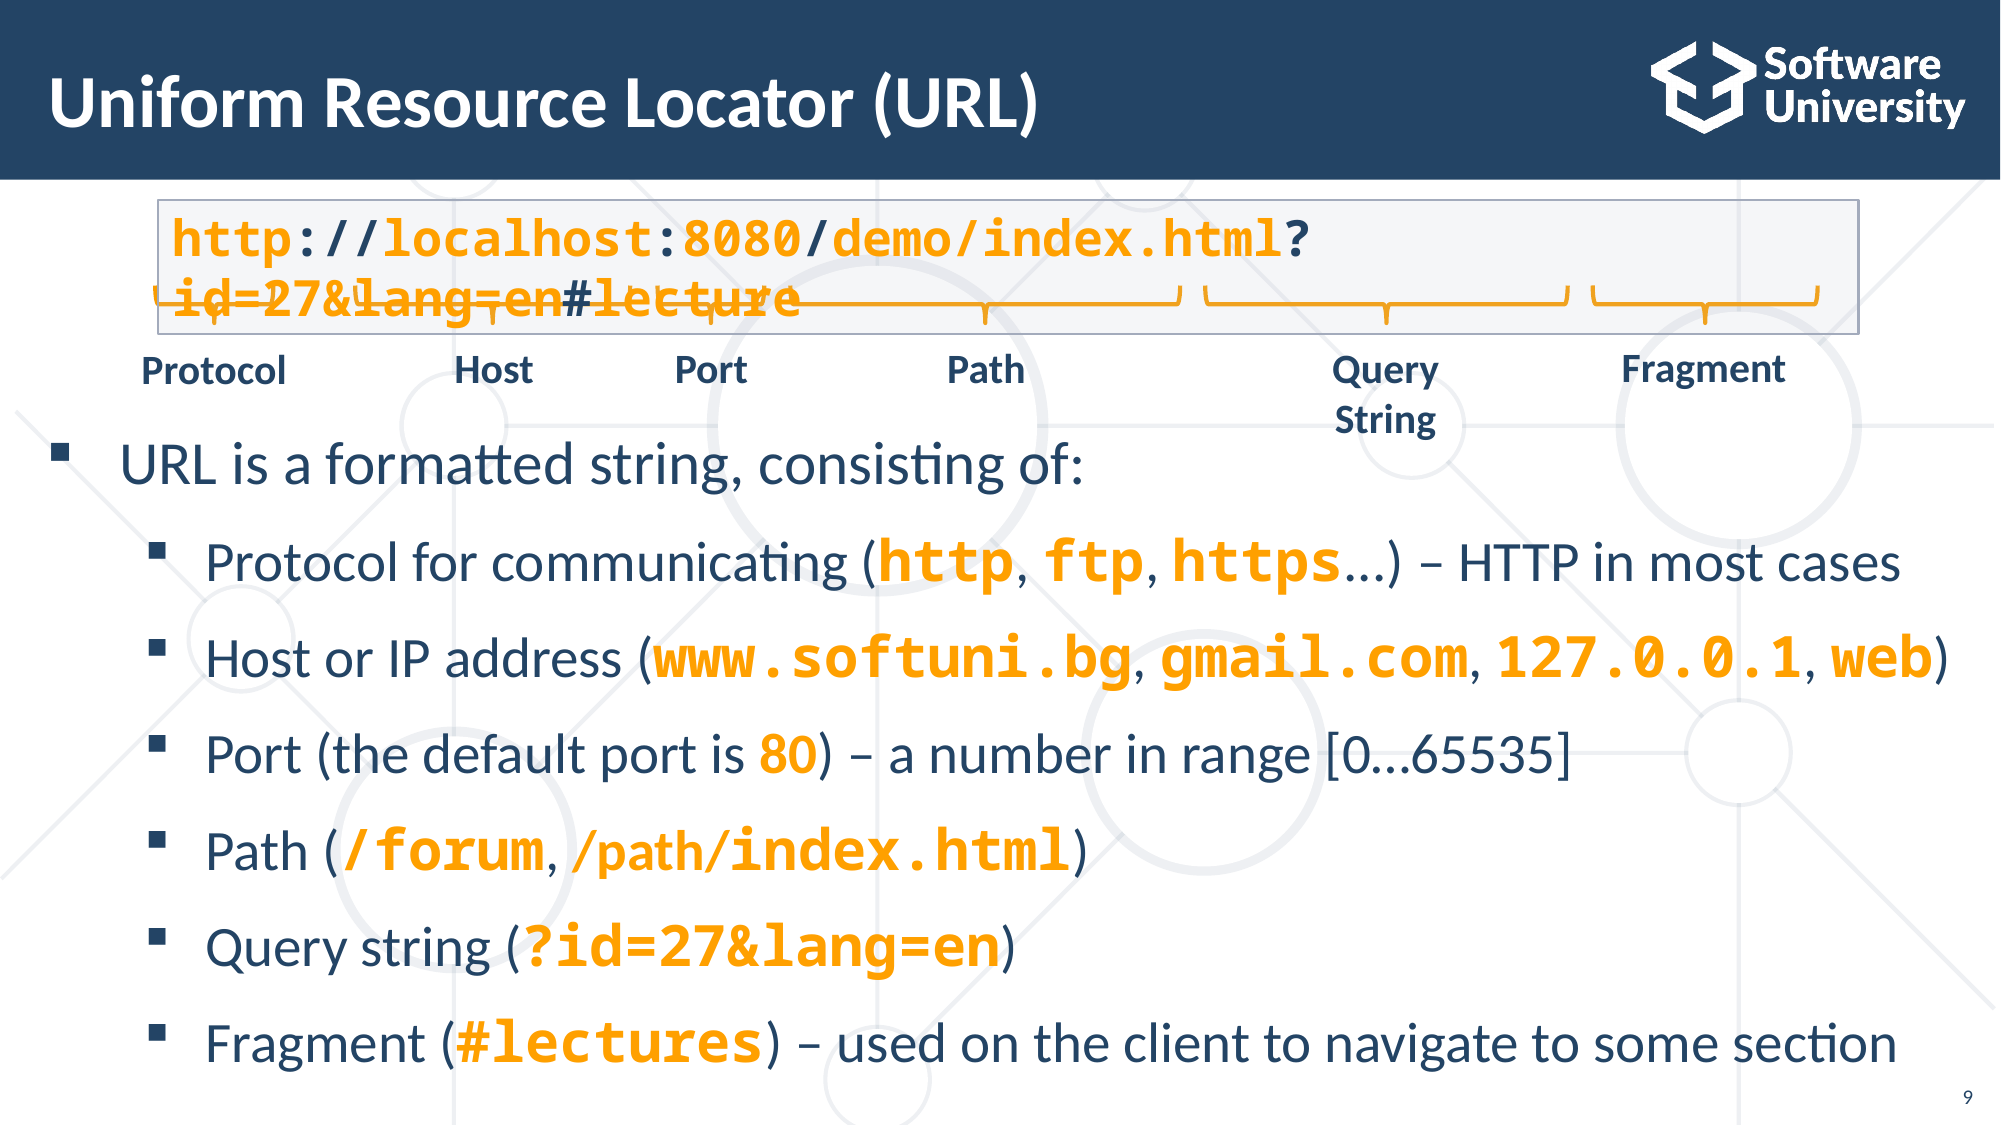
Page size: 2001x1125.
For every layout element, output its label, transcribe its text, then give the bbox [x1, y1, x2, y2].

picture [1651, 41, 1966, 134]
text_box URL is a formatted string, consisting of: Protocol for communicating (http, ftp, https...) – HTTP in most cases Host or IP address (www.softuni.bg, gmail.com, 127.0.0.1, web) Port (the default port is 80) – a number in range [0…65535] Path (/forum, /path/index.html) Query string (?id=27&lang=en) Fragment (#lectures) – used on the client to navigate to some section [31, 411, 1968, 1103]
title Uniform Resource Locator (URL) [31, 6, 1603, 189]
slide_number 9 [1927, 1067, 1989, 1117]
text_box http://localhost:8080/demo/index.html?id=27&lang=en#lecture [158, 199, 1859, 335]
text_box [121, 285, 1830, 452]
